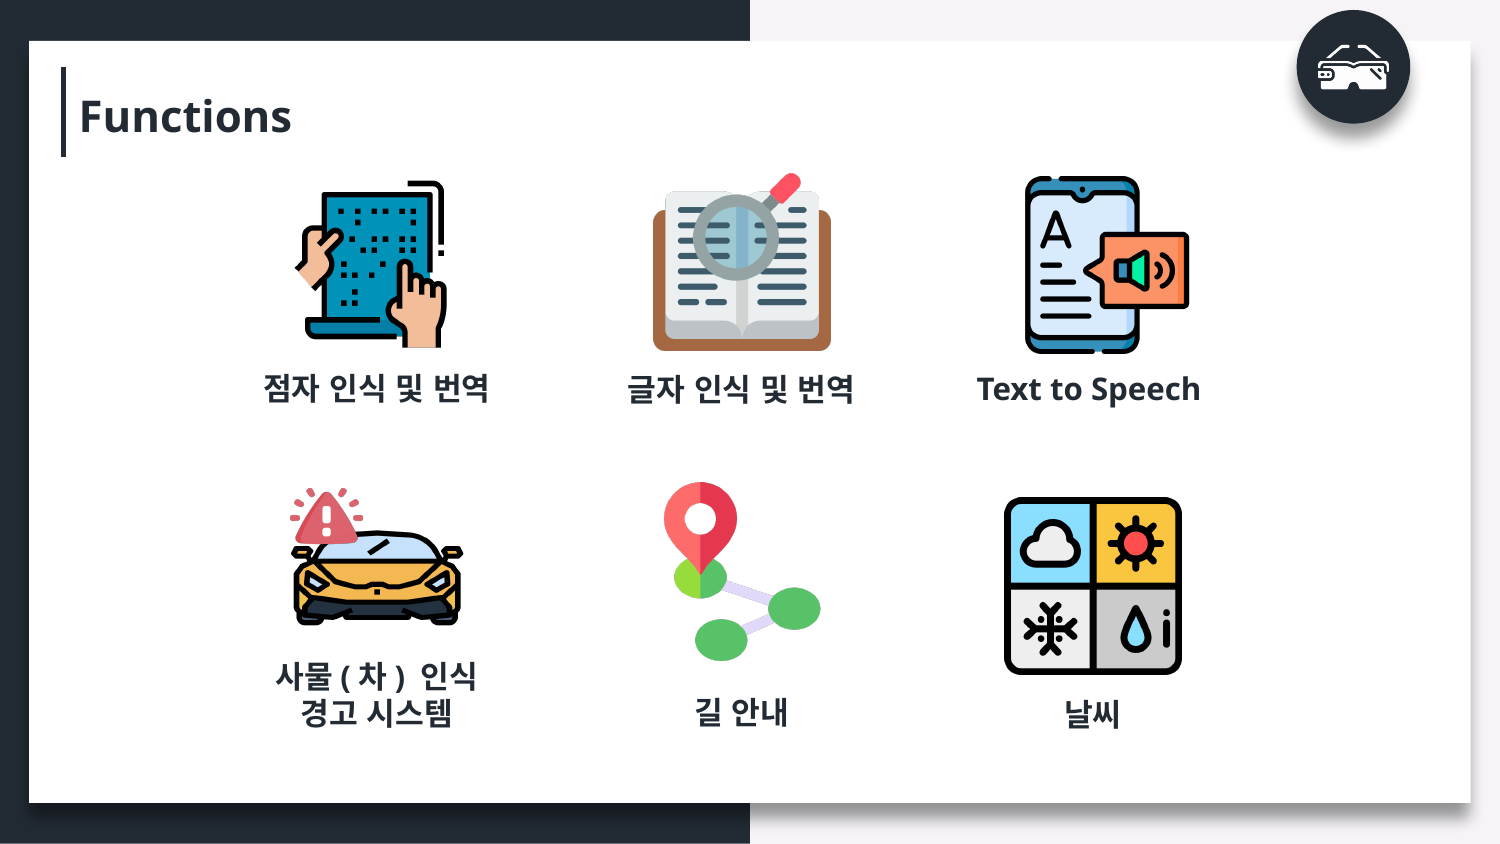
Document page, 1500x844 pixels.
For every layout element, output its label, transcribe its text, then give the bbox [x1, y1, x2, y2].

picture [653, 482, 831, 661]
picture [1318, 32, 1389, 102]
text_box Functions [63, 81, 356, 150]
text_box Text to Speech [961, 362, 1217, 415]
picture [1004, 497, 1182, 675]
text_box 날씨 [1049, 687, 1137, 740]
picture [1017, 176, 1196, 354]
picture [288, 175, 466, 353]
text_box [288, 482, 466, 661]
text_box 글자 인식 및 번역 [613, 363, 871, 416]
text_box 사물(차) 인식 경고 시스템 [260, 649, 493, 740]
text_box 점자 인식 및 번역 [248, 362, 506, 415]
picture [653, 173, 831, 351]
text_box 길 안내 [679, 686, 804, 739]
